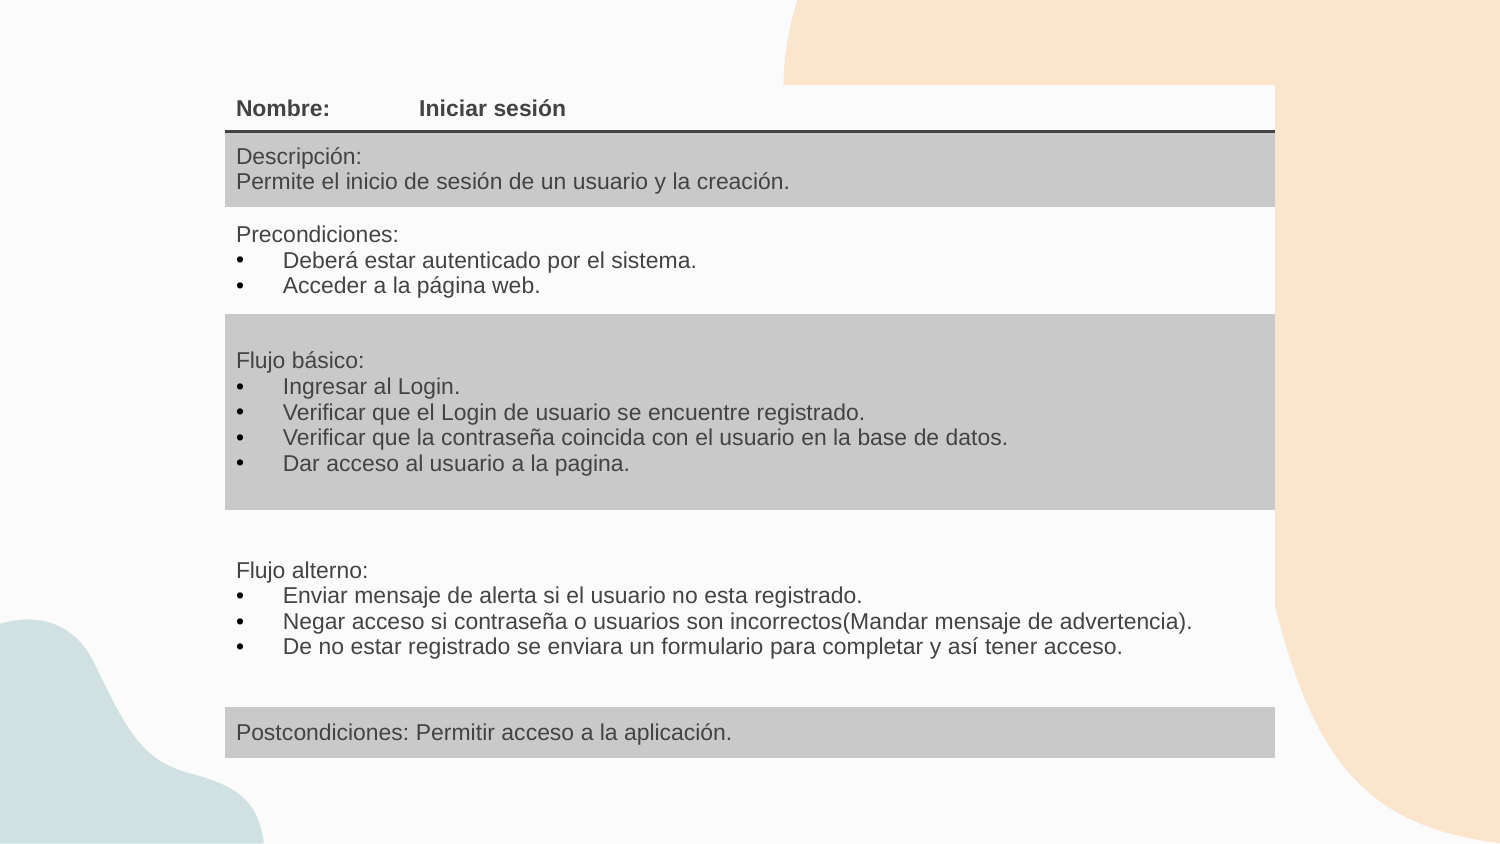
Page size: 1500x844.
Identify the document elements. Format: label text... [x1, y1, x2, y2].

table_header Nombre: [225, 85, 408, 130]
table_cell Precondiciones: Deberá estar autenticado por el sistema. Acceder a la página web. [225, 207, 1275, 314]
table_cell Flujo alterno: Enviar mensaje de alerta si el usuario no esta registrado. Negar acceso si contraseña o usuarios son incorrectos(Mandar mensaje de advertencia). De no estar registrado se enviara un formulario para completar y así tener acceso. [225, 510, 1275, 707]
table_header Iniciar sesión [408, 85, 1275, 130]
table_cell Postcondiciones: Permitir acceso a la aplicación. [225, 707, 1275, 758]
table_cell Descripción: Permite el inicio de sesión de un usuario y la creación. [225, 133, 1275, 207]
table_cell Flujo básico: Ingresar al Login. Verificar que el Login de usuario se encuentre registrado. Verificar que la contraseña coincida con el usuario en la base de datos. Dar acceso al usuario a la pagina. [225, 314, 1275, 510]
